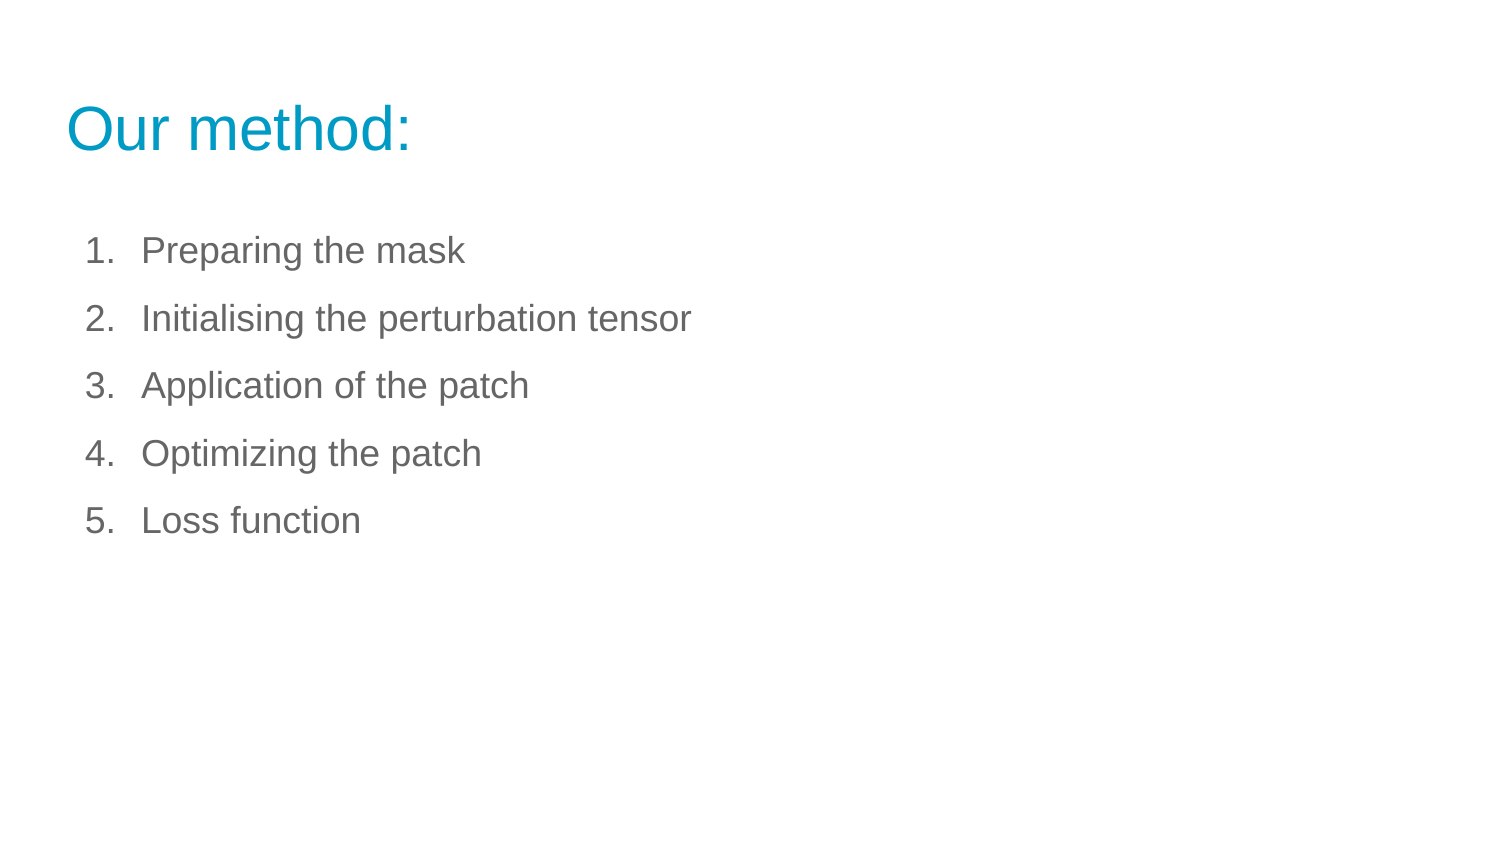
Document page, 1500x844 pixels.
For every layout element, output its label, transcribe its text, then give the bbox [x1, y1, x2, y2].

list Preparing the mask Initialising the perturbation tensor Application of the patch Optimizing the patch Loss function [51, 189, 1449, 750]
title Our method: [51, 72, 1449, 167]
